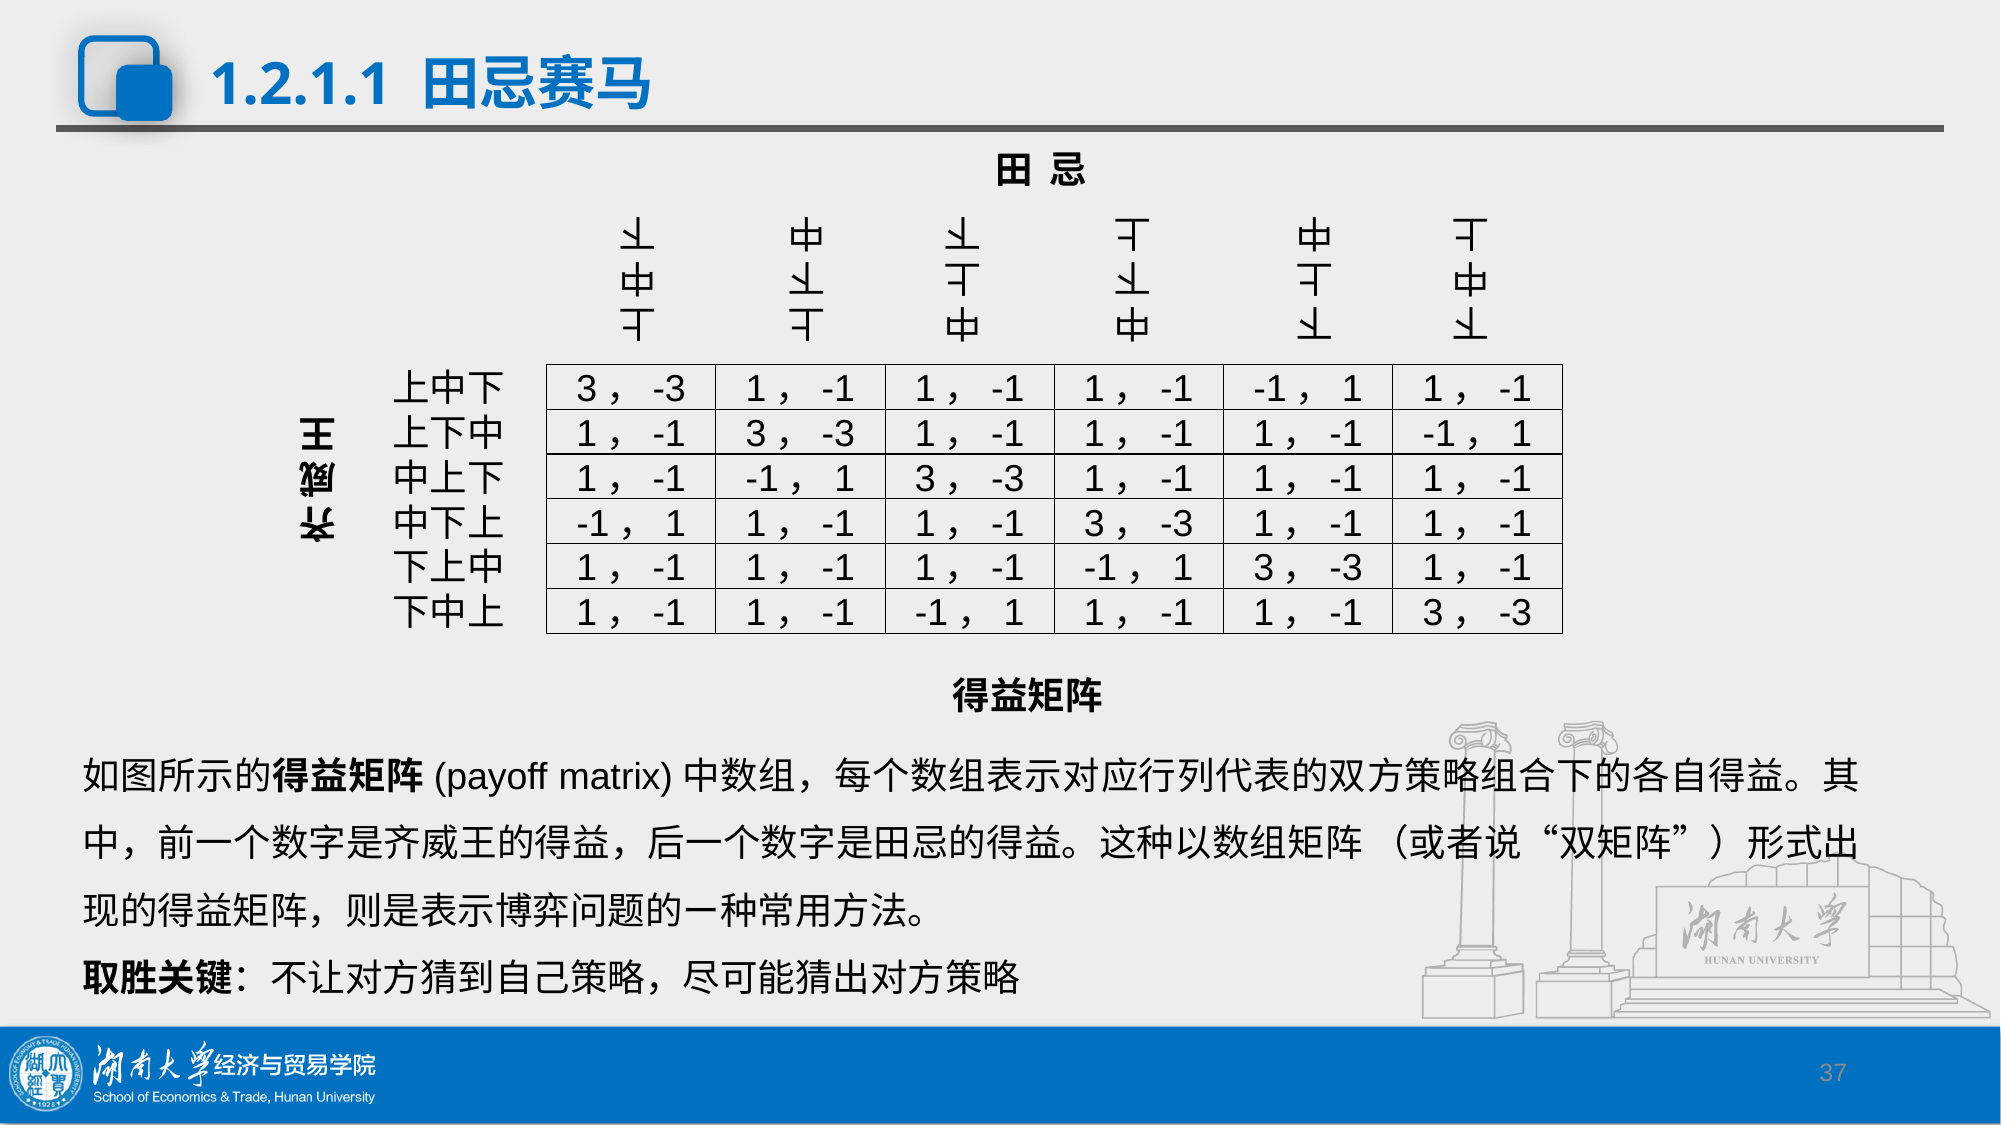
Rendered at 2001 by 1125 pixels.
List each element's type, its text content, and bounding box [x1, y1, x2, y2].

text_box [285, 140, 1562, 723]
picture [7, 1035, 383, 1114]
text_box 如图所示的得益矩阵(payoff matrix)中数组，每个数组表示对应行列代表的双方策略组合下的各自得益。其中，前一个数字是齐威王的得益，后一个数字是田忌的得益。这种以数组矩阵 （或者说“双矩阵”）形式出现的得益矩阵，则是表示博弈问题的ー种常用方法。 取胜关键：不让对方猜到自己策略，尽可能猜出对方策略 [67, 721, 1875, 1007]
title 1.2.1.1 田忌赛马 [194, 48, 972, 124]
